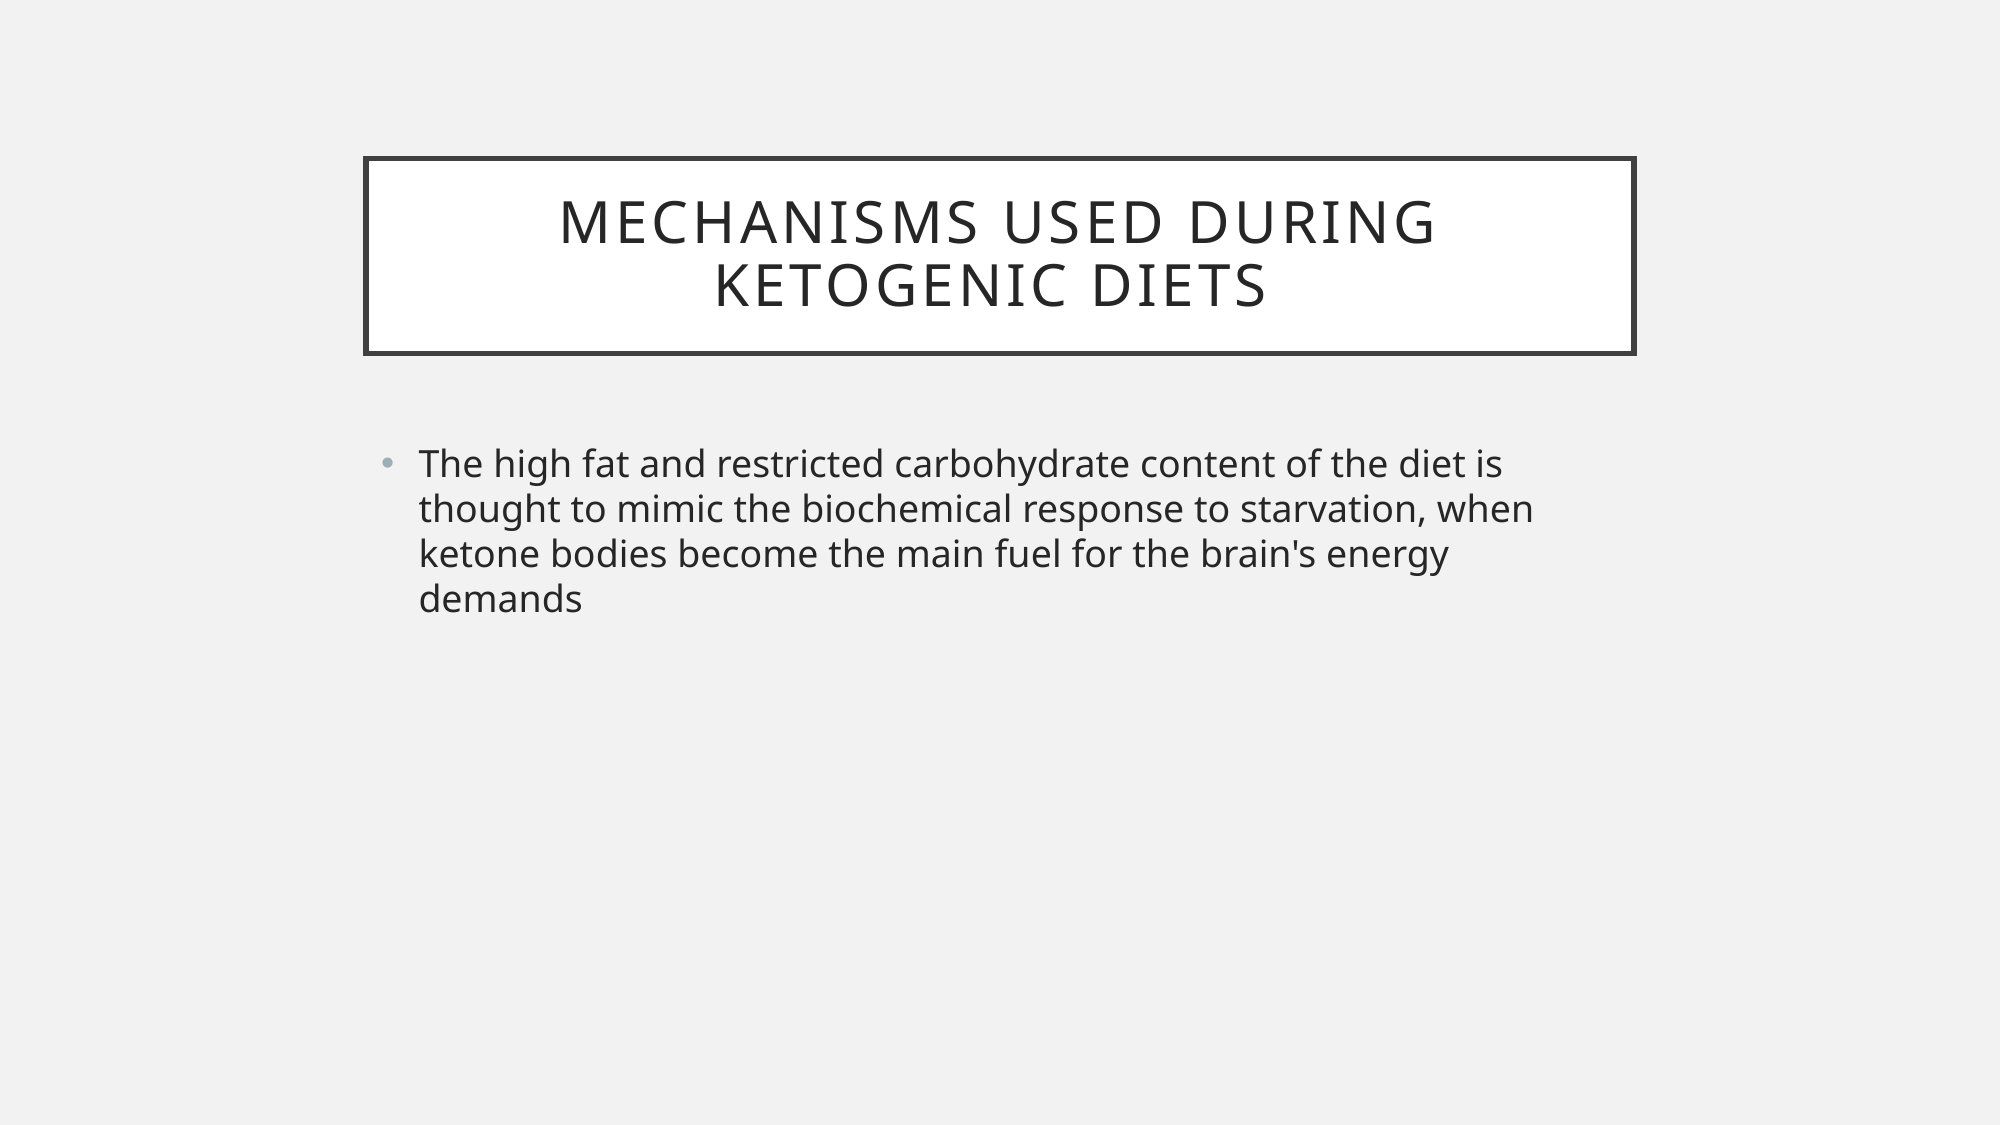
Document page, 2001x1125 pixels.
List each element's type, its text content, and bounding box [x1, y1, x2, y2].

list The high fat and restricted carbohydrate content of the diet is thought to mimic the biochemical response to starvation, when ketone bodies become the main fuel for the brain's energy demands [366, 432, 1634, 942]
title Mechanisms used during ketogenic diets [363, 156, 1637, 356]
